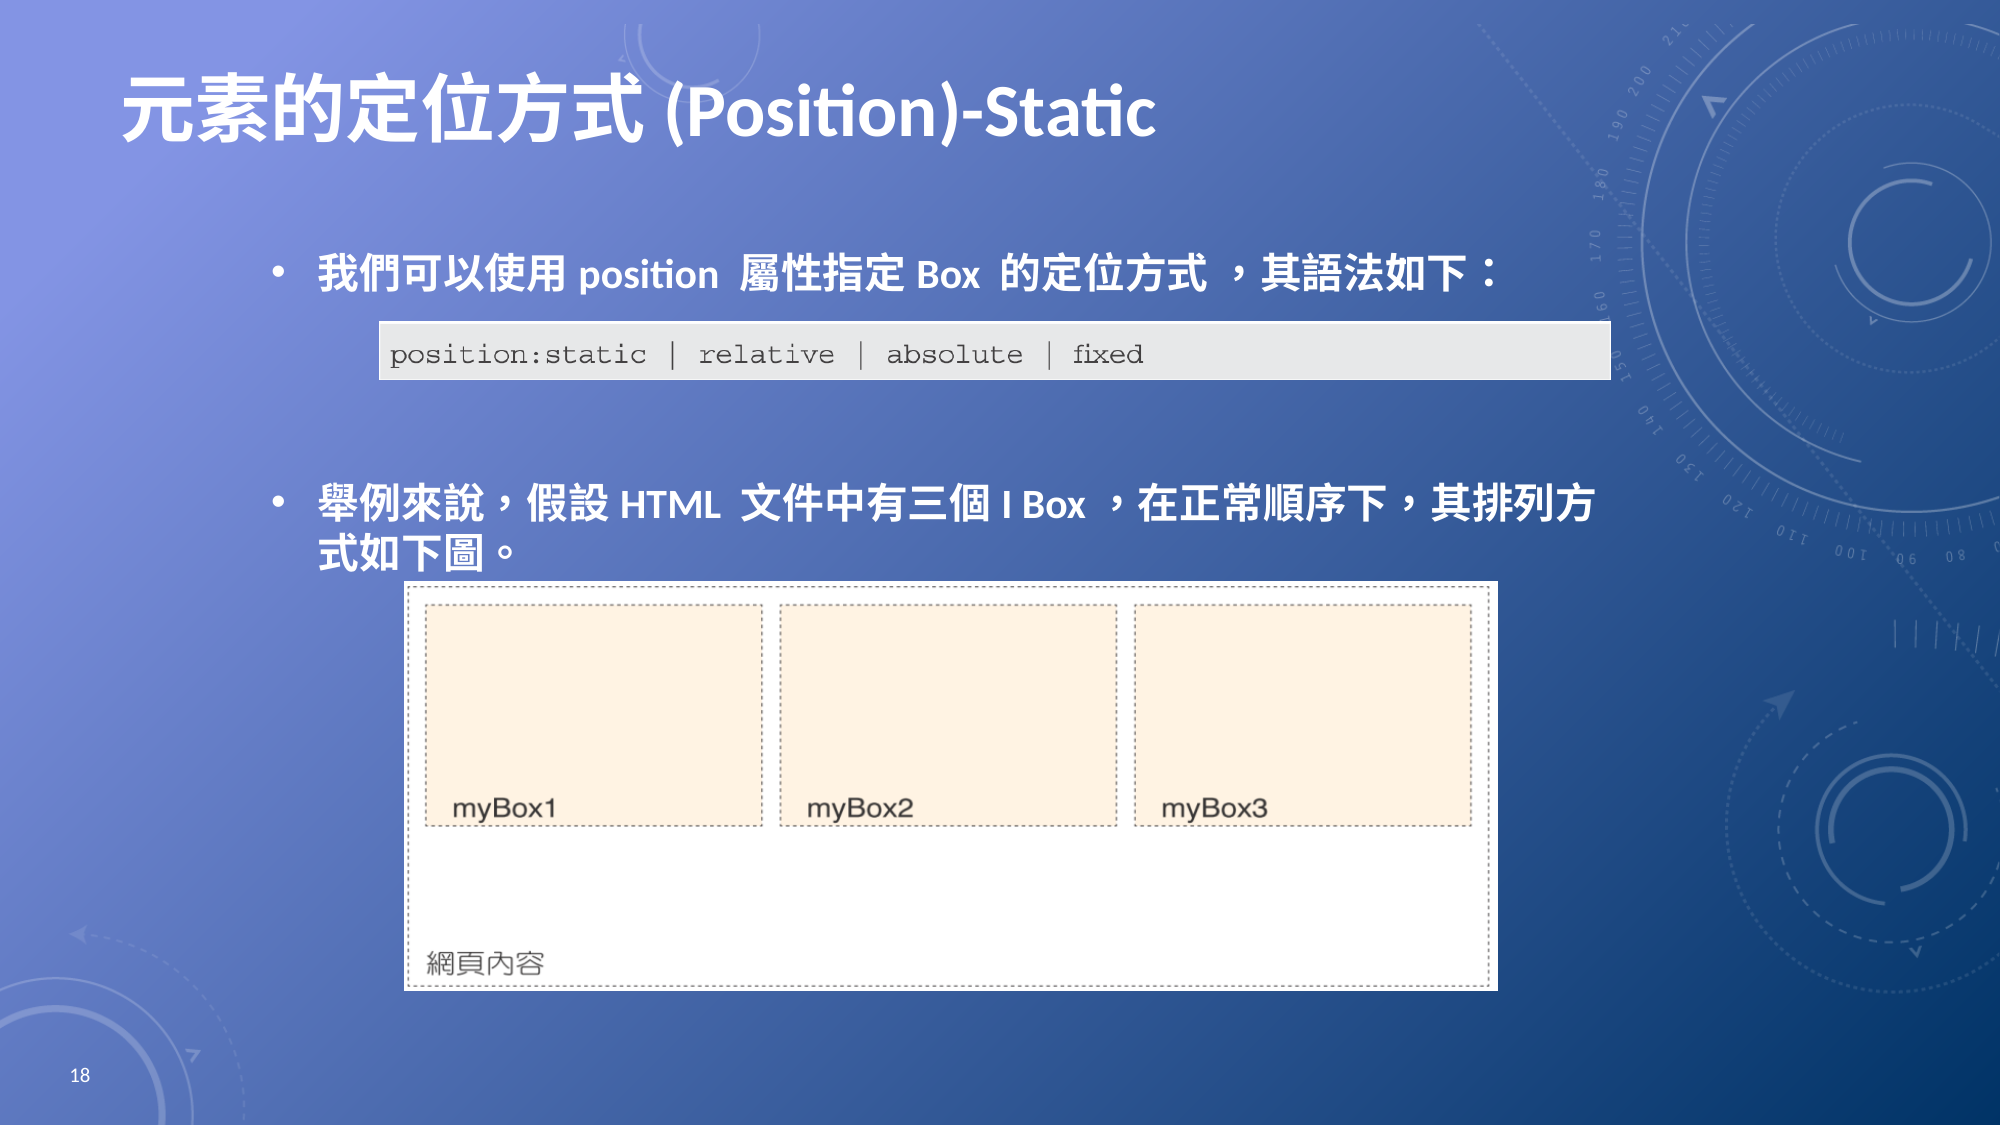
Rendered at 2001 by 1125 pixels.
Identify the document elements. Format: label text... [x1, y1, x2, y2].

list 我們可以使用position 屬性指定Box 的定位方式 ，其語法如下： 舉例來說，假設HTML 文件中有三個I Box，在正常順序下，其排列方式如下圖。 [181, 239, 1649, 1025]
slide_number 18 [14, 1043, 106, 1106]
picture [0, 24, 2000, 1125]
title 元素的定位方式(Position)-Static [105, 30, 1768, 183]
